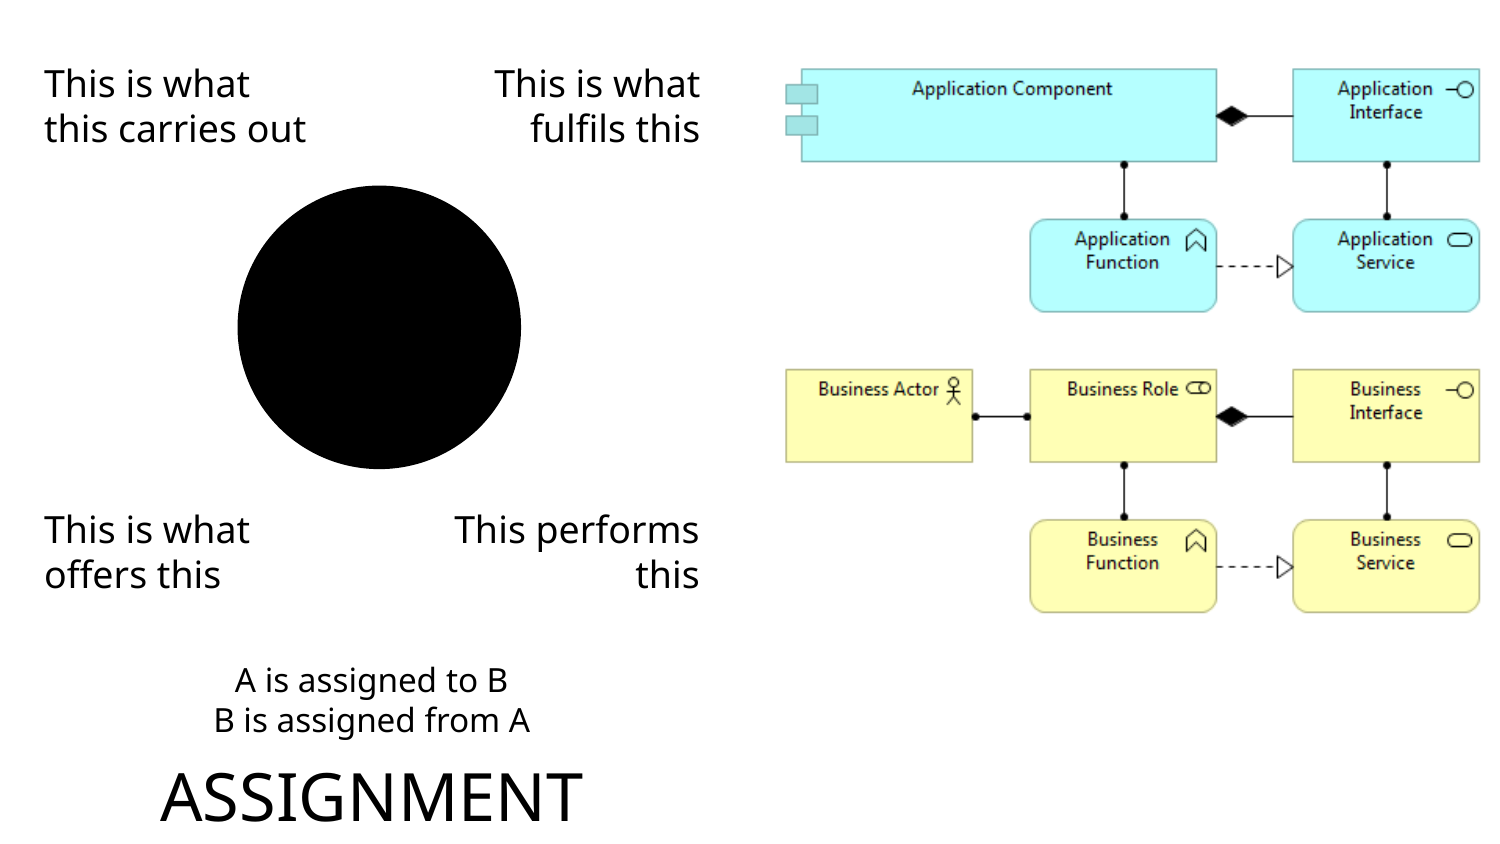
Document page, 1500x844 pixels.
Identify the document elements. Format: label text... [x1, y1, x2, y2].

text_box This is what fulfils this [372, 53, 716, 158]
text_box This is what this carries out [29, 53, 372, 158]
text_box [234, 182, 525, 473]
text_box This performs this [371, 498, 715, 603]
text_box ASSIGNMENT [145, 747, 599, 843]
text_box This is what offers this [29, 498, 371, 603]
picture [769, 52, 1496, 629]
text_box A is assigned to B B is assigned from A [198, 652, 546, 747]
